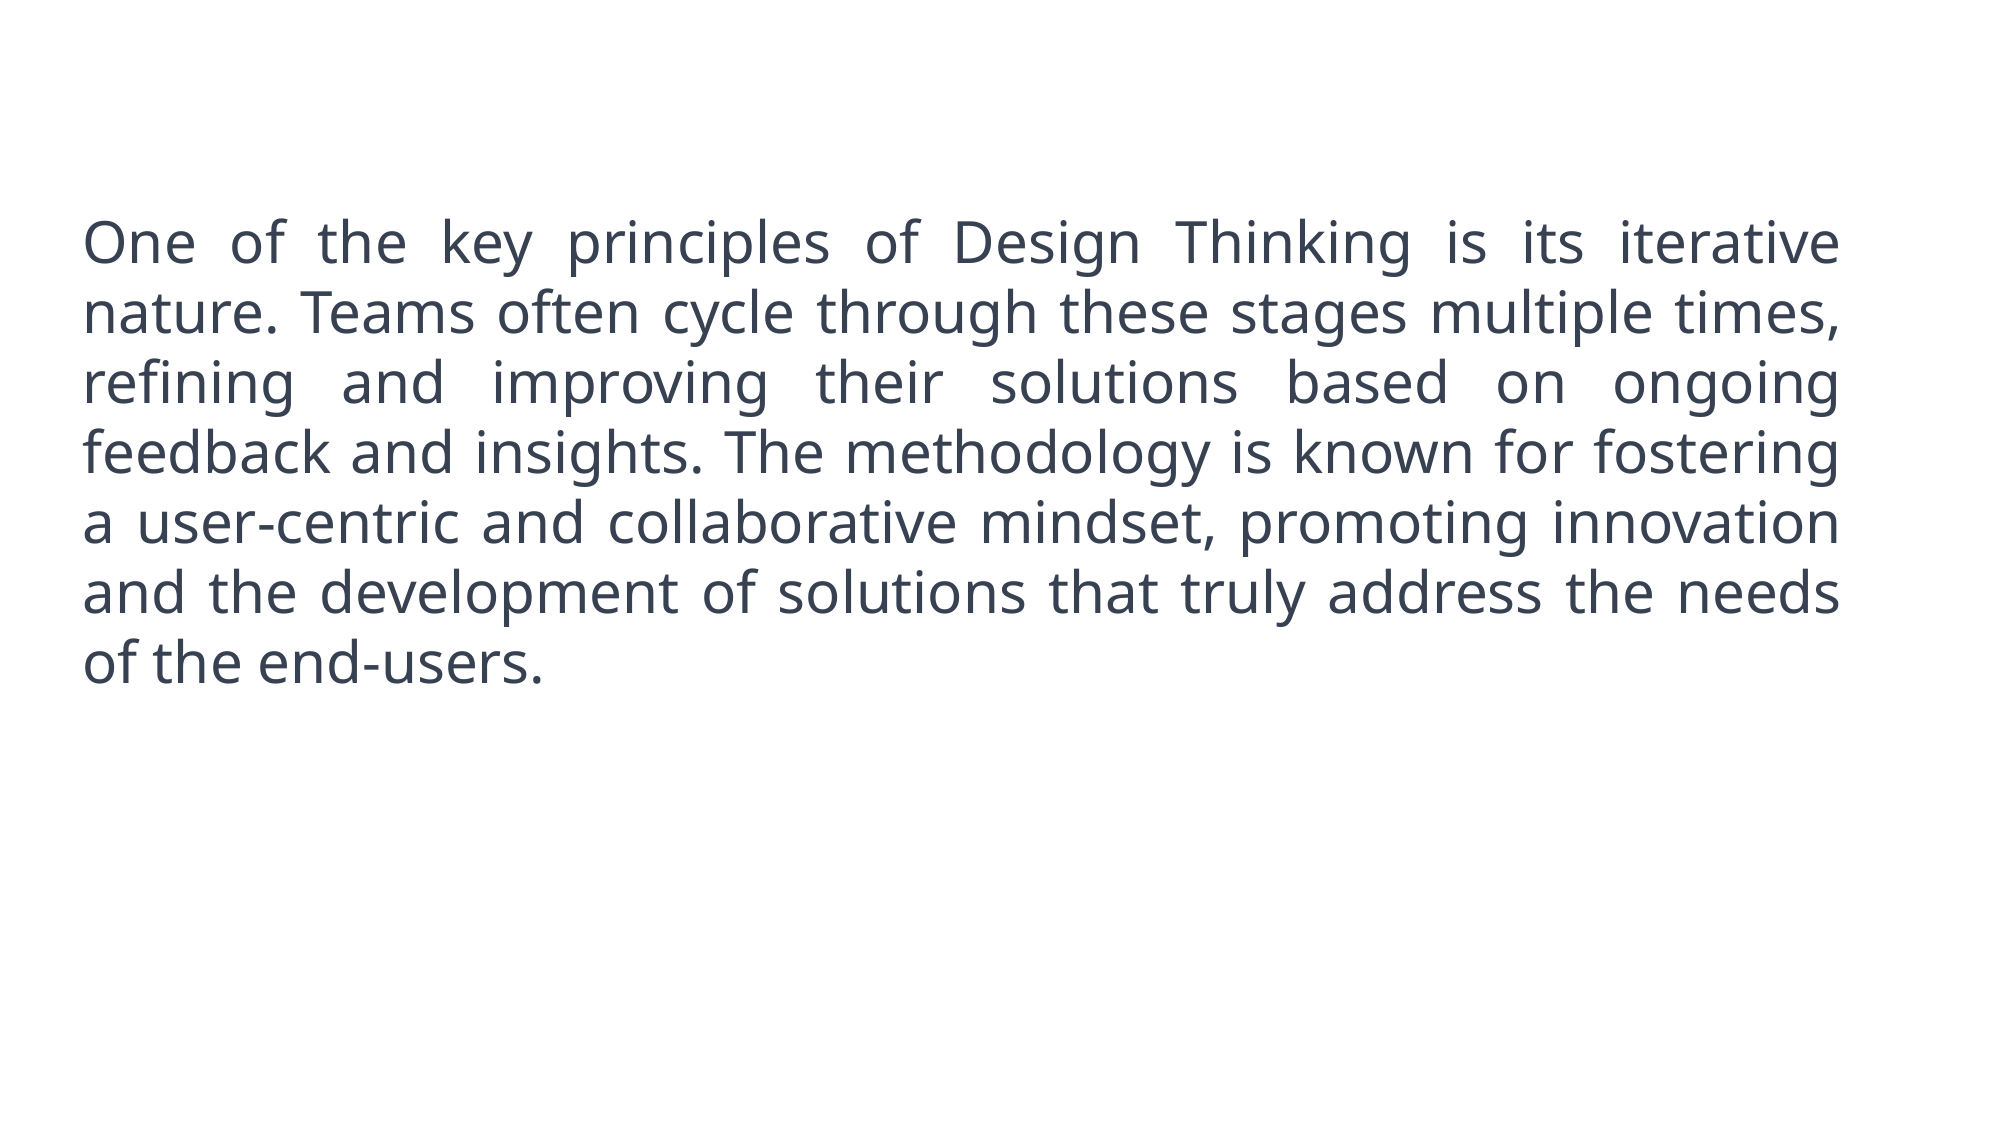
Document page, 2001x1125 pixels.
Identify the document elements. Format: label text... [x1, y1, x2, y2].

text_box One of the key principles of Design Thinking is its iterative nature. Teams often cycle through these stages multiple times, refining and improving their solutions based on ongoing feedback and insights. The methodology is known for fostering a user-centric and collaborative mindset, promoting innovation and the development of solutions that truly address the needs of the end-users. [67, 197, 1857, 703]
